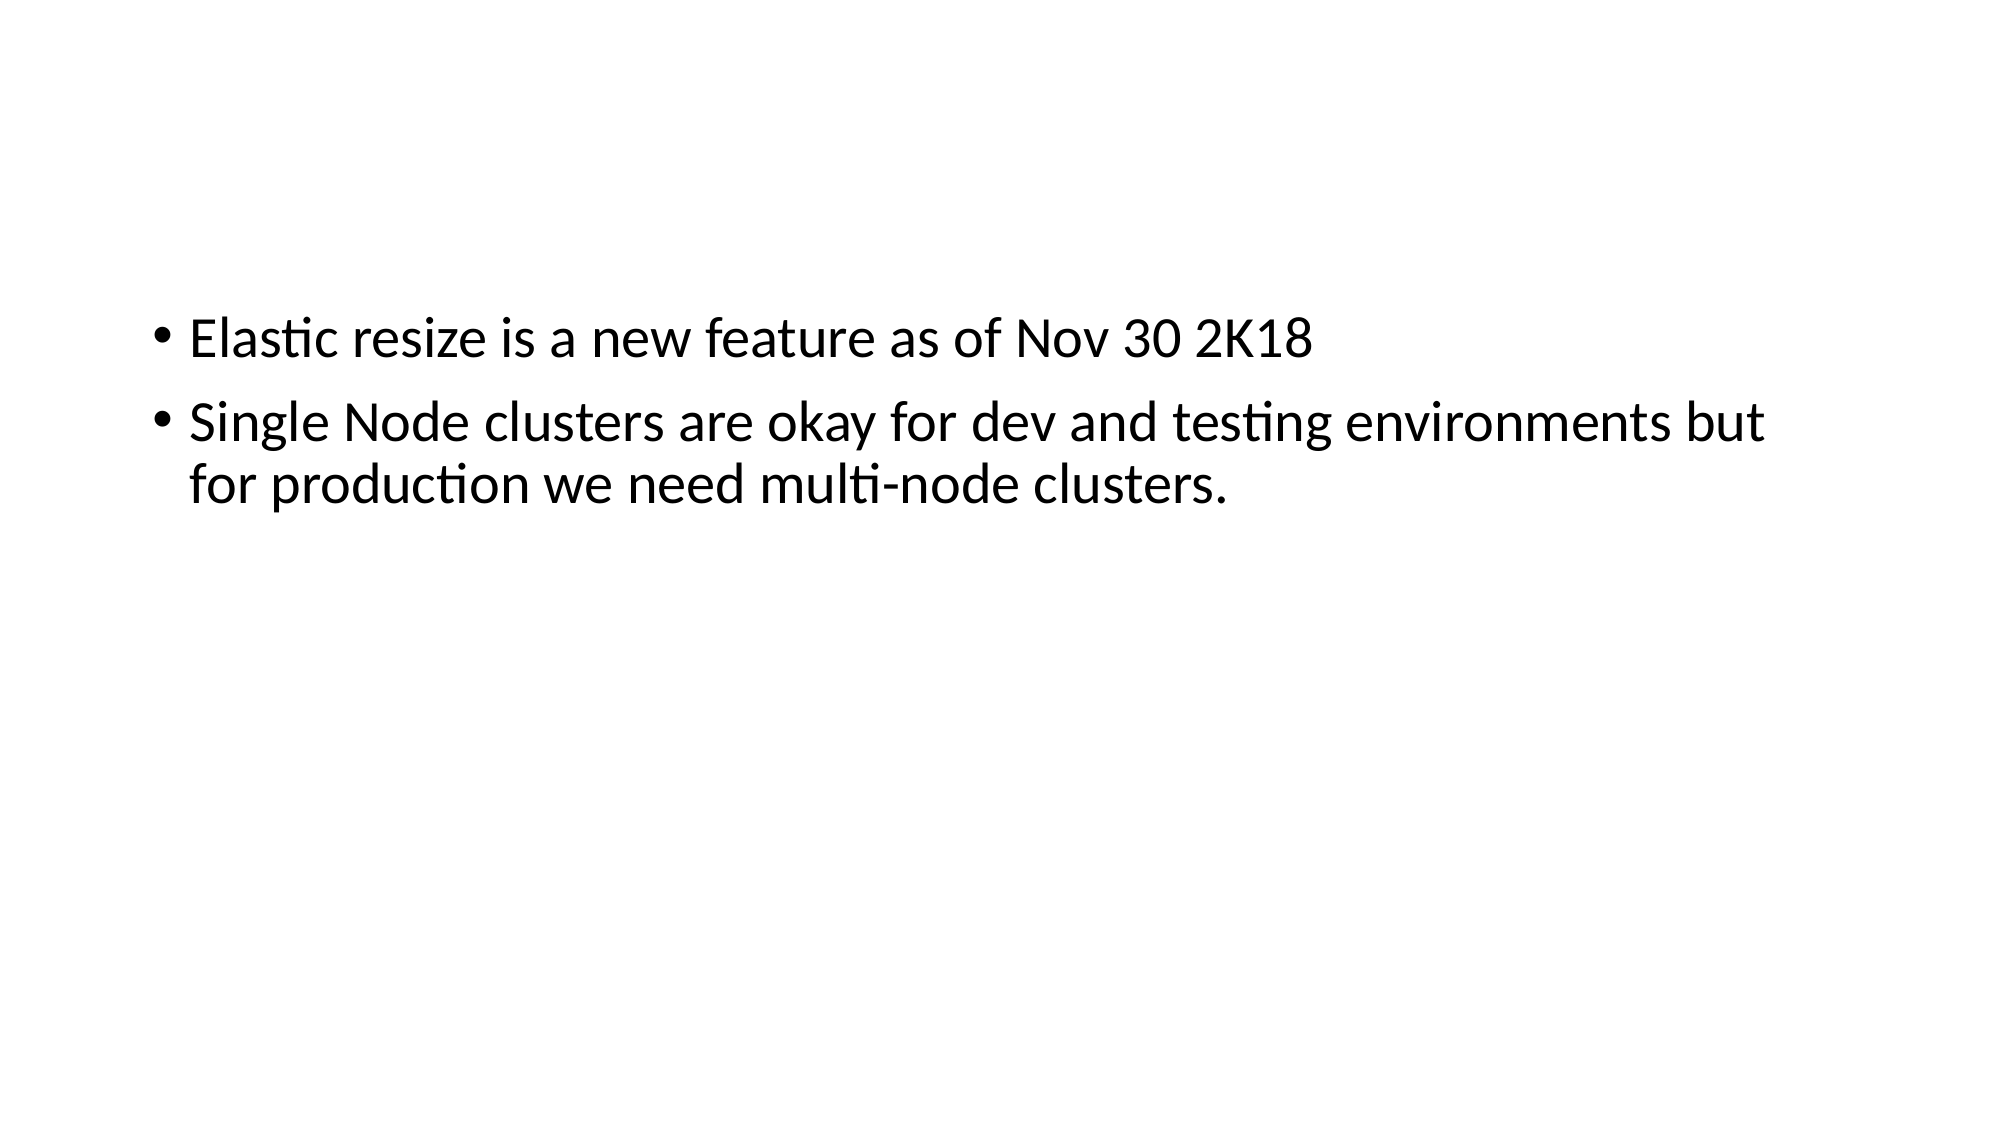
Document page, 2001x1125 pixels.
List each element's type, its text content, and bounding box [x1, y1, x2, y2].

list Elastic resize is a new feature as of Nov 30 2K18 Single Node clusters are okay for dev and testing environments but for production we need multi-node clusters. [137, 299, 1863, 1014]
